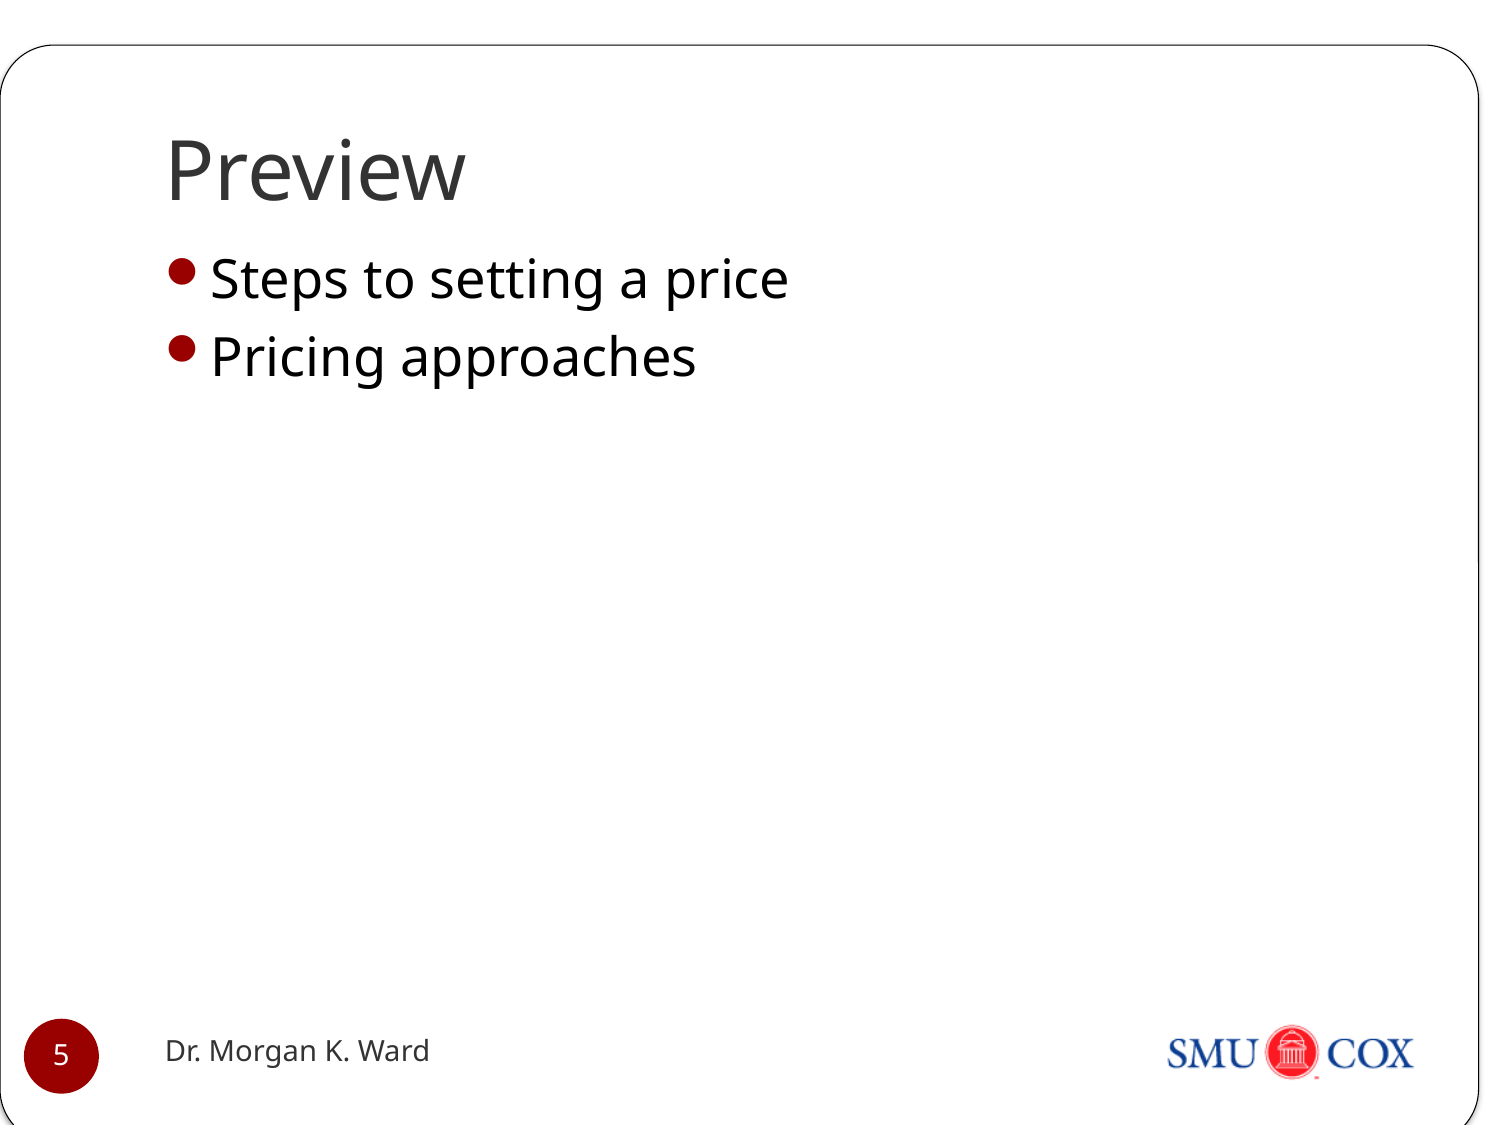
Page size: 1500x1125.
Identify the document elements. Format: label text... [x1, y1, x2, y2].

title Preview [150, 45, 1425, 233]
slide_number 5 [23, 1018, 99, 1094]
picture [1155, 1012, 1427, 1093]
list Steps to setting a price Pricing approaches [150, 237, 1425, 988]
footer Dr. Morgan K. Ward [150, 1012, 800, 1088]
